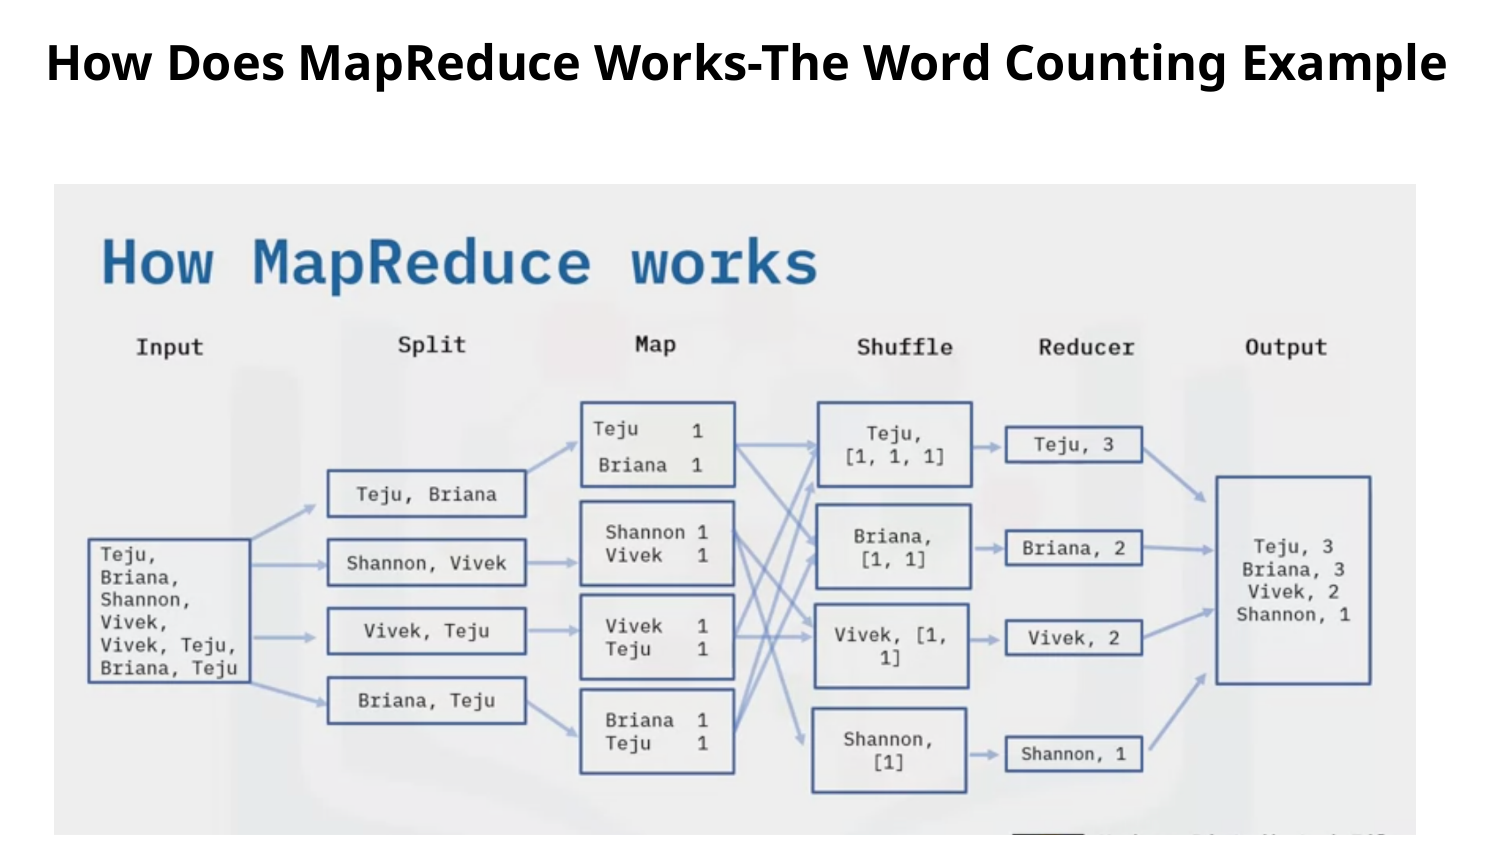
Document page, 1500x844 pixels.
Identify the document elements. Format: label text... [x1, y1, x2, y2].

picture [54, 184, 1416, 835]
title How Does MapReduce Works-The Word Counting Example [30, 16, 1471, 122]
